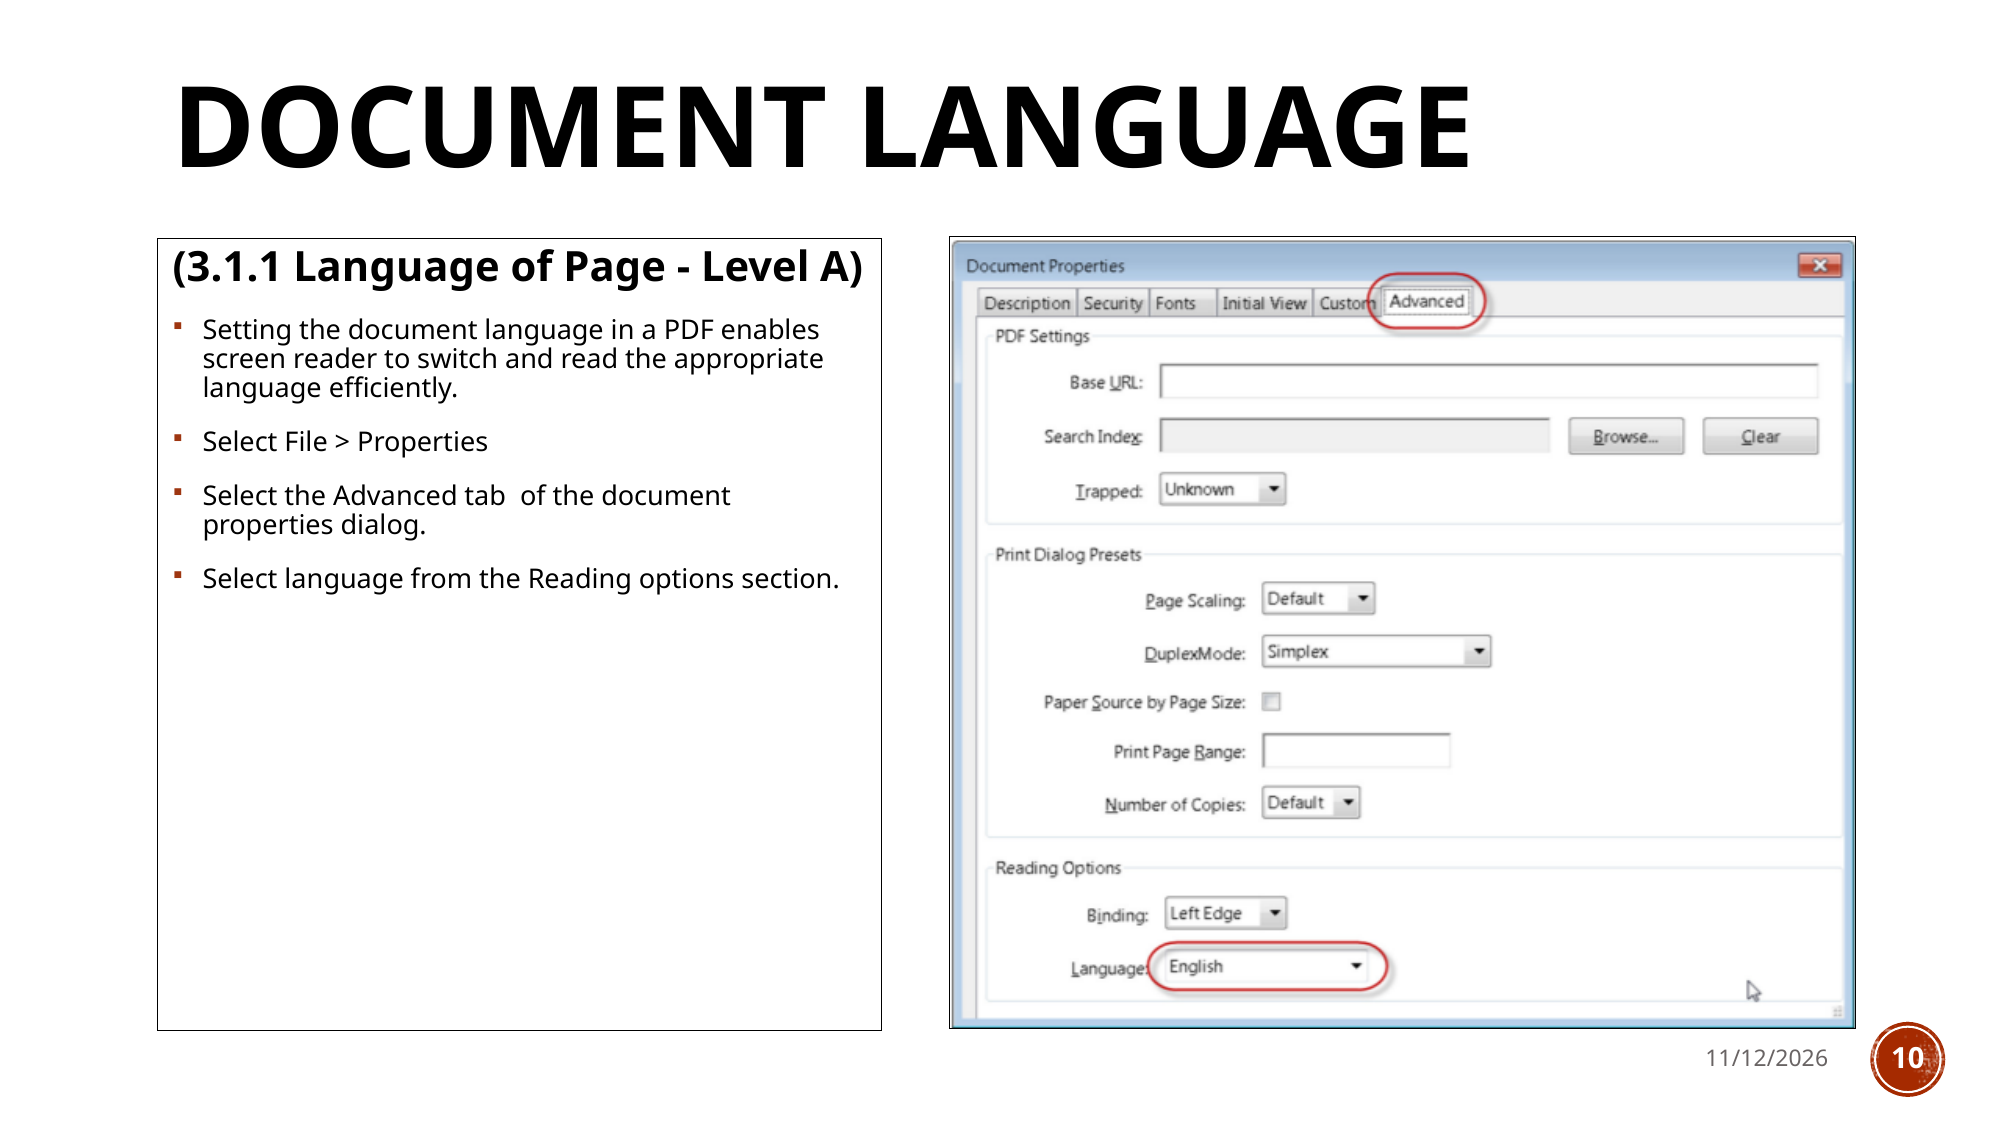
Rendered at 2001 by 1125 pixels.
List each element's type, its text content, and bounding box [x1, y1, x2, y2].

slide_number 10 [1855, 1028, 1961, 1089]
list (3.1.1 Language of Page - Level A) Setting the document language in a PDF enables screen reader to switch and read the appropriate language efficiently. Select File > Properties Select the Advanced tab of the document properties dialog. Select language from the Reading options section. [157, 238, 882, 1031]
picture [949, 237, 1855, 1029]
title Document language [157, 55, 1826, 207]
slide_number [1306, 1030, 1844, 1089]
